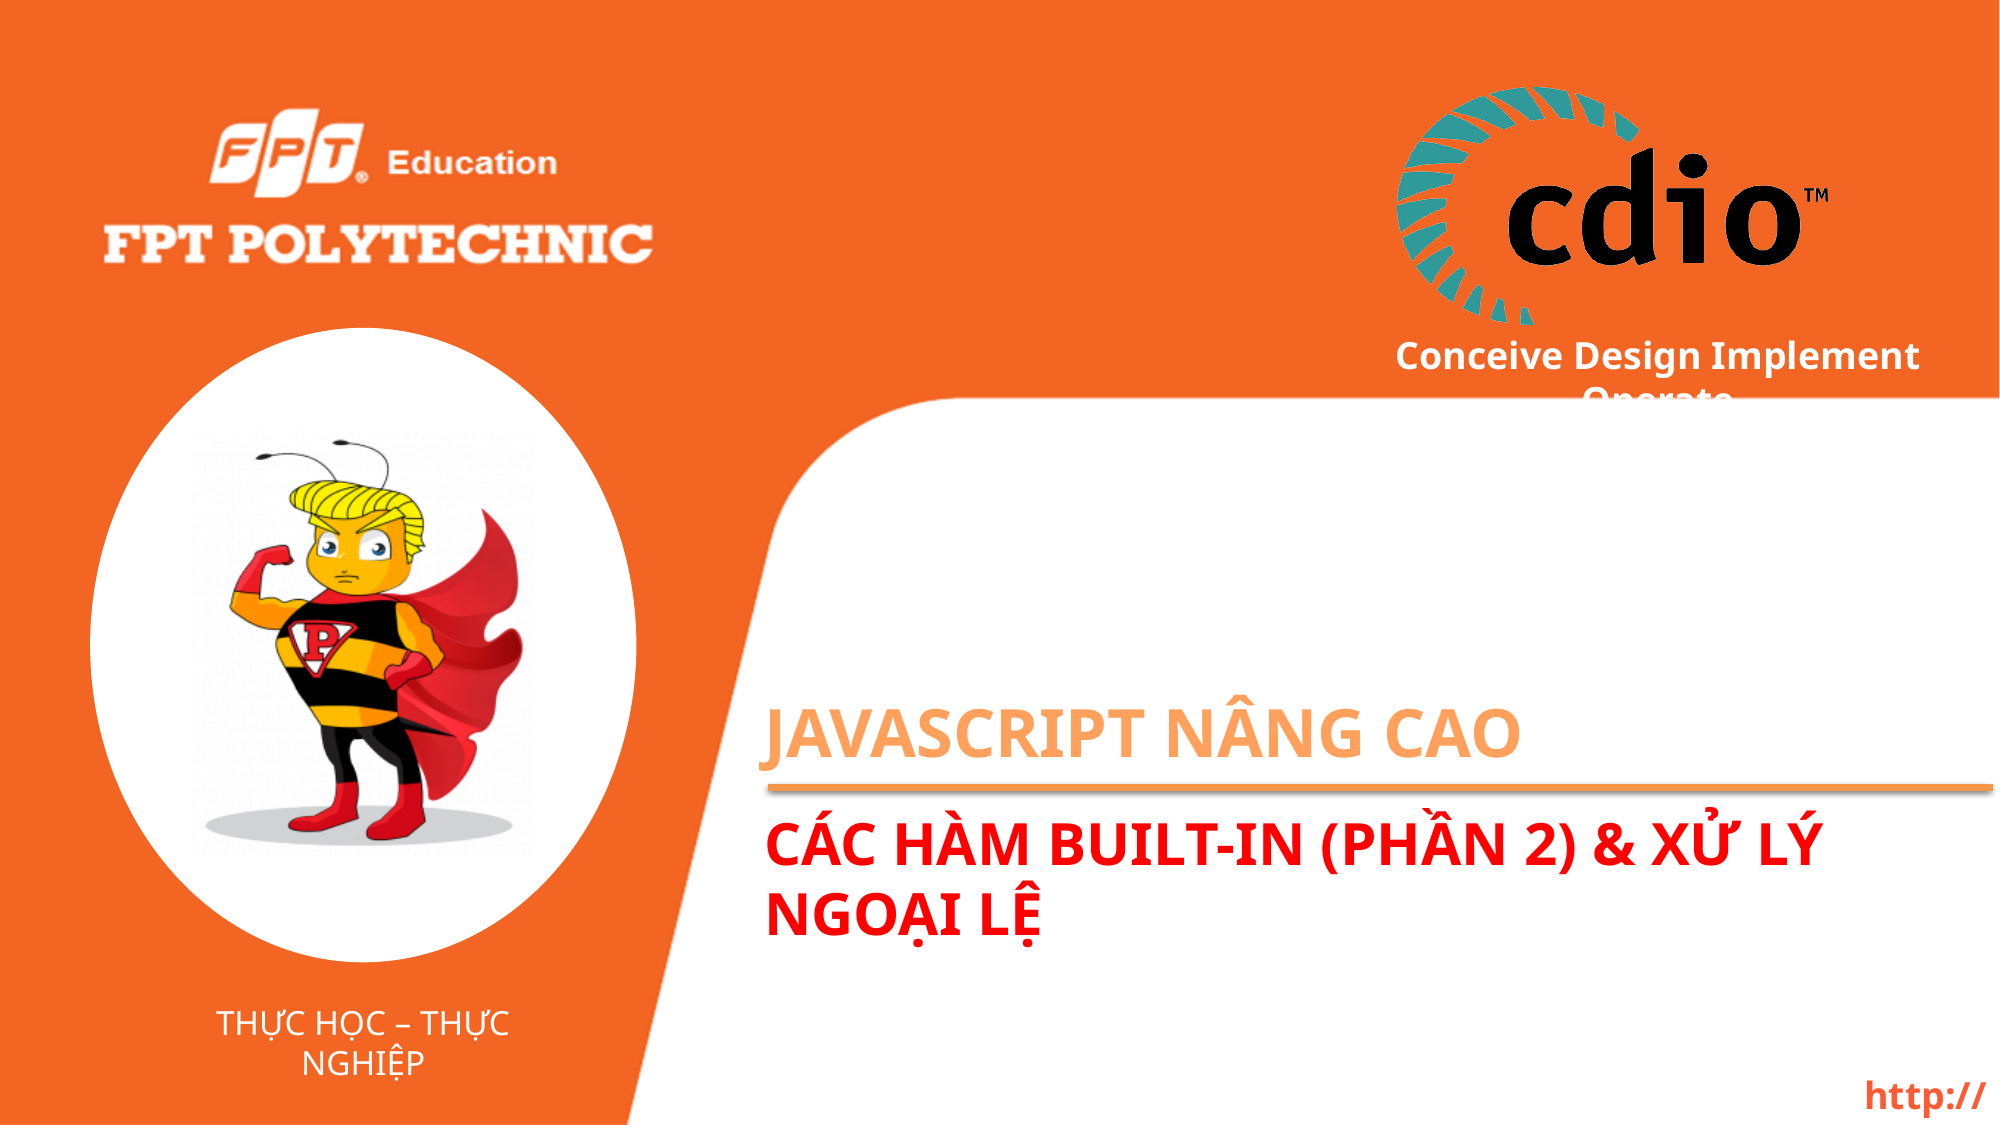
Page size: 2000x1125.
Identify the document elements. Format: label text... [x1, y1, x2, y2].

subtitle Các hàm built-in (phần 2) & xử lý ngoại lệ [749, 800, 1940, 963]
picture [0, 0, 2000, 1125]
title JAVASCRIPT NÂNG CAO [749, 662, 1940, 799]
